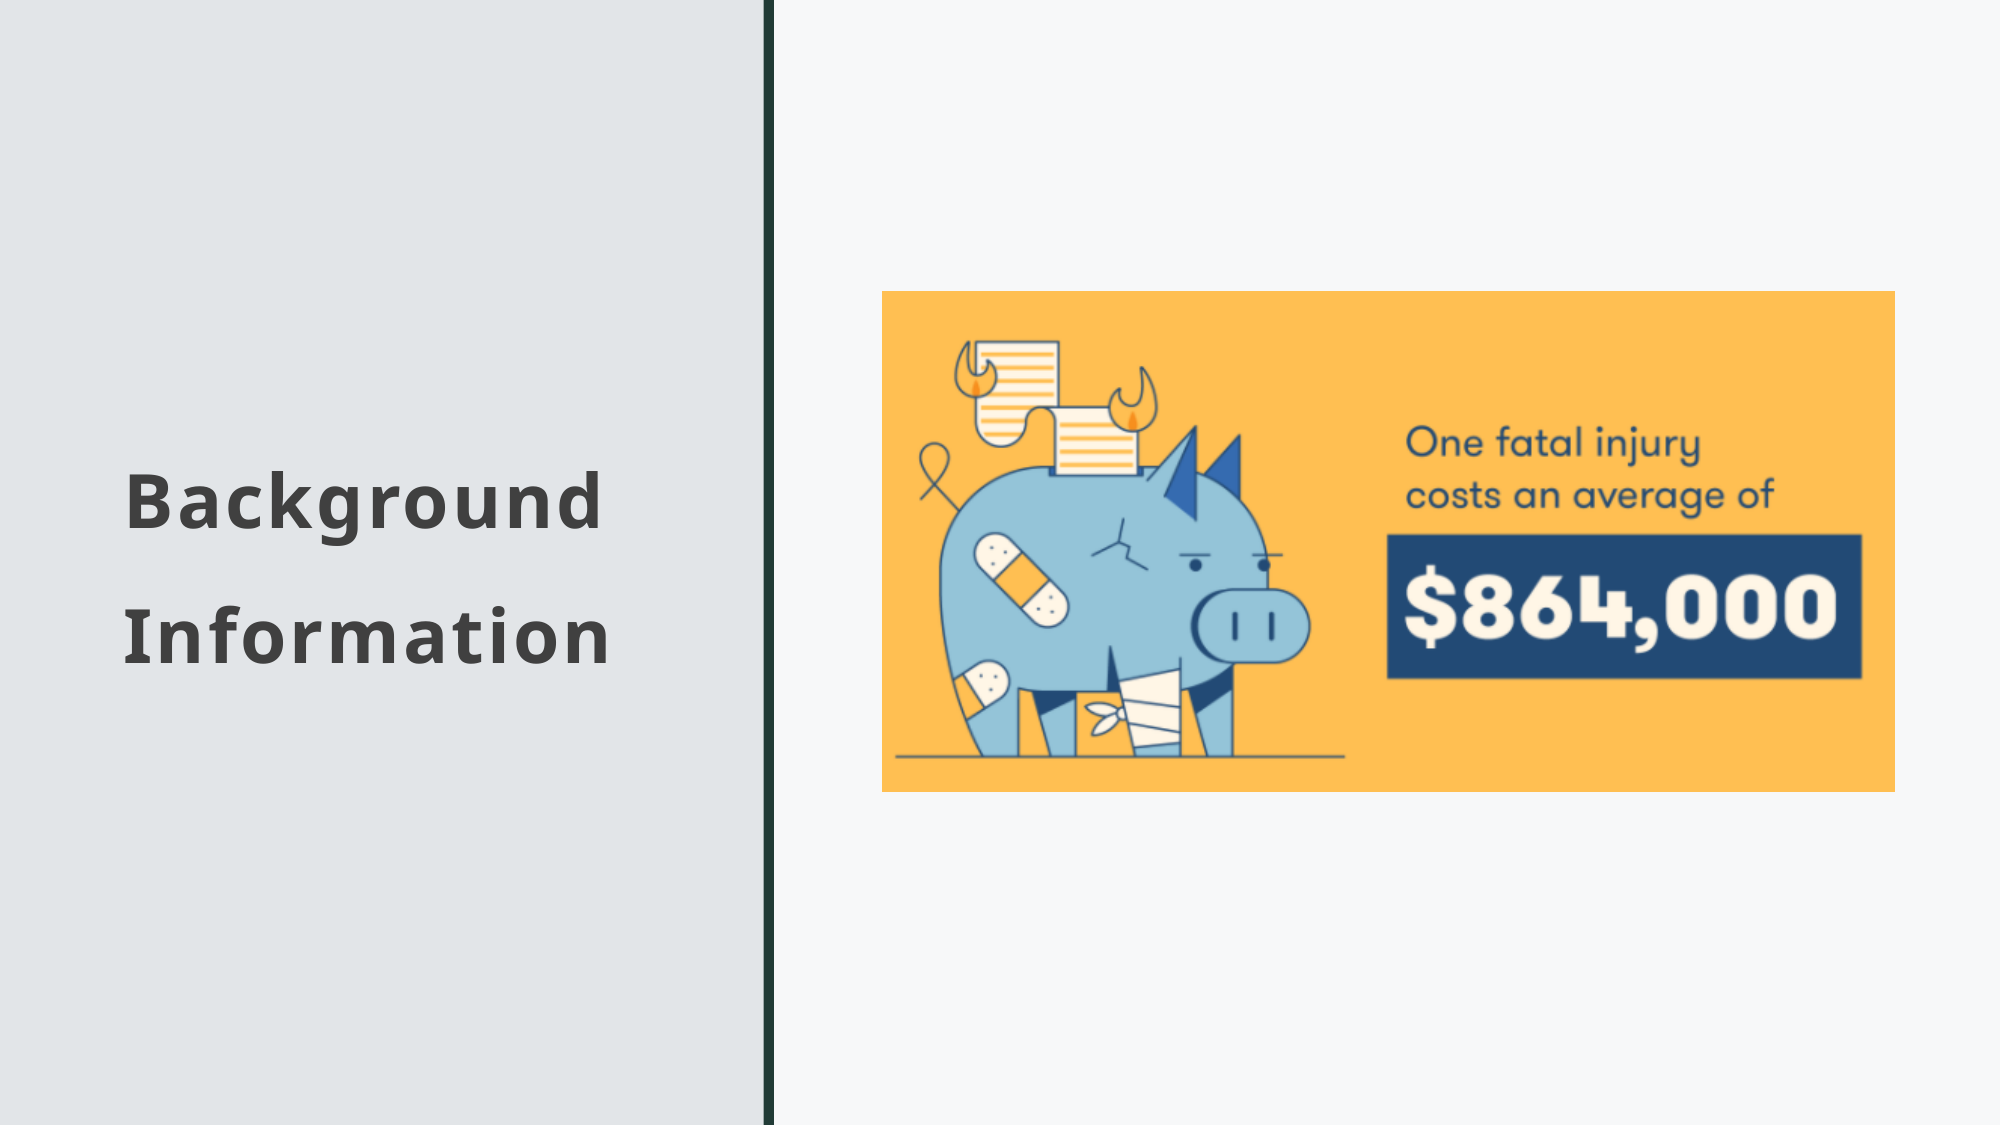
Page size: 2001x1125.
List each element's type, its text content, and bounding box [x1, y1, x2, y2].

title Background Information [105, 115, 666, 969]
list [881, 291, 1895, 793]
